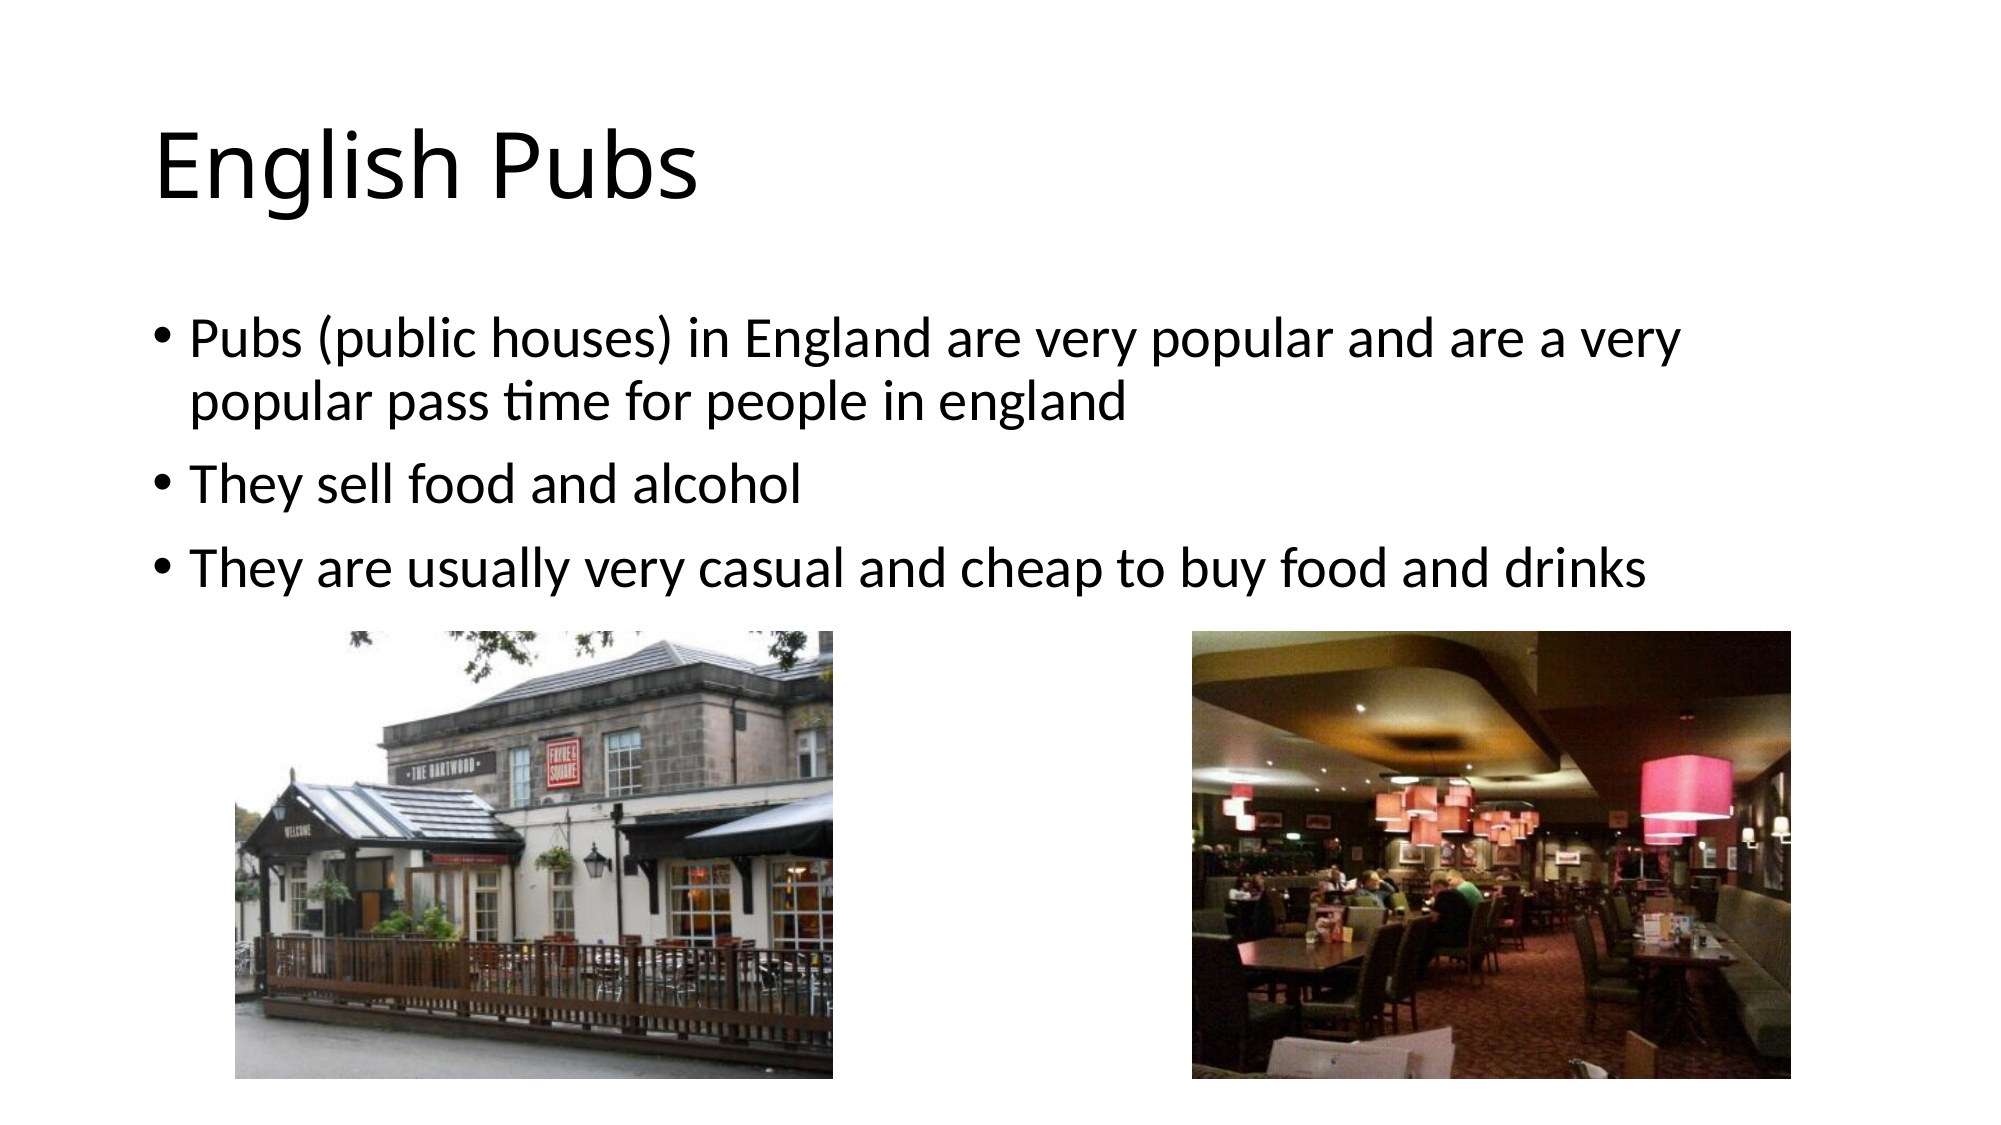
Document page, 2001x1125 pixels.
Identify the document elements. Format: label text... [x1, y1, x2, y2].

title English Pubs [137, 59, 1863, 278]
picture [235, 630, 833, 1079]
picture [1192, 630, 1791, 1079]
list Pubs (public houses) in England are very popular and are a very popular pass time for people in england They sell food and alcohol They are usually very casual and cheap to buy food and drinks [137, 299, 1863, 1014]
